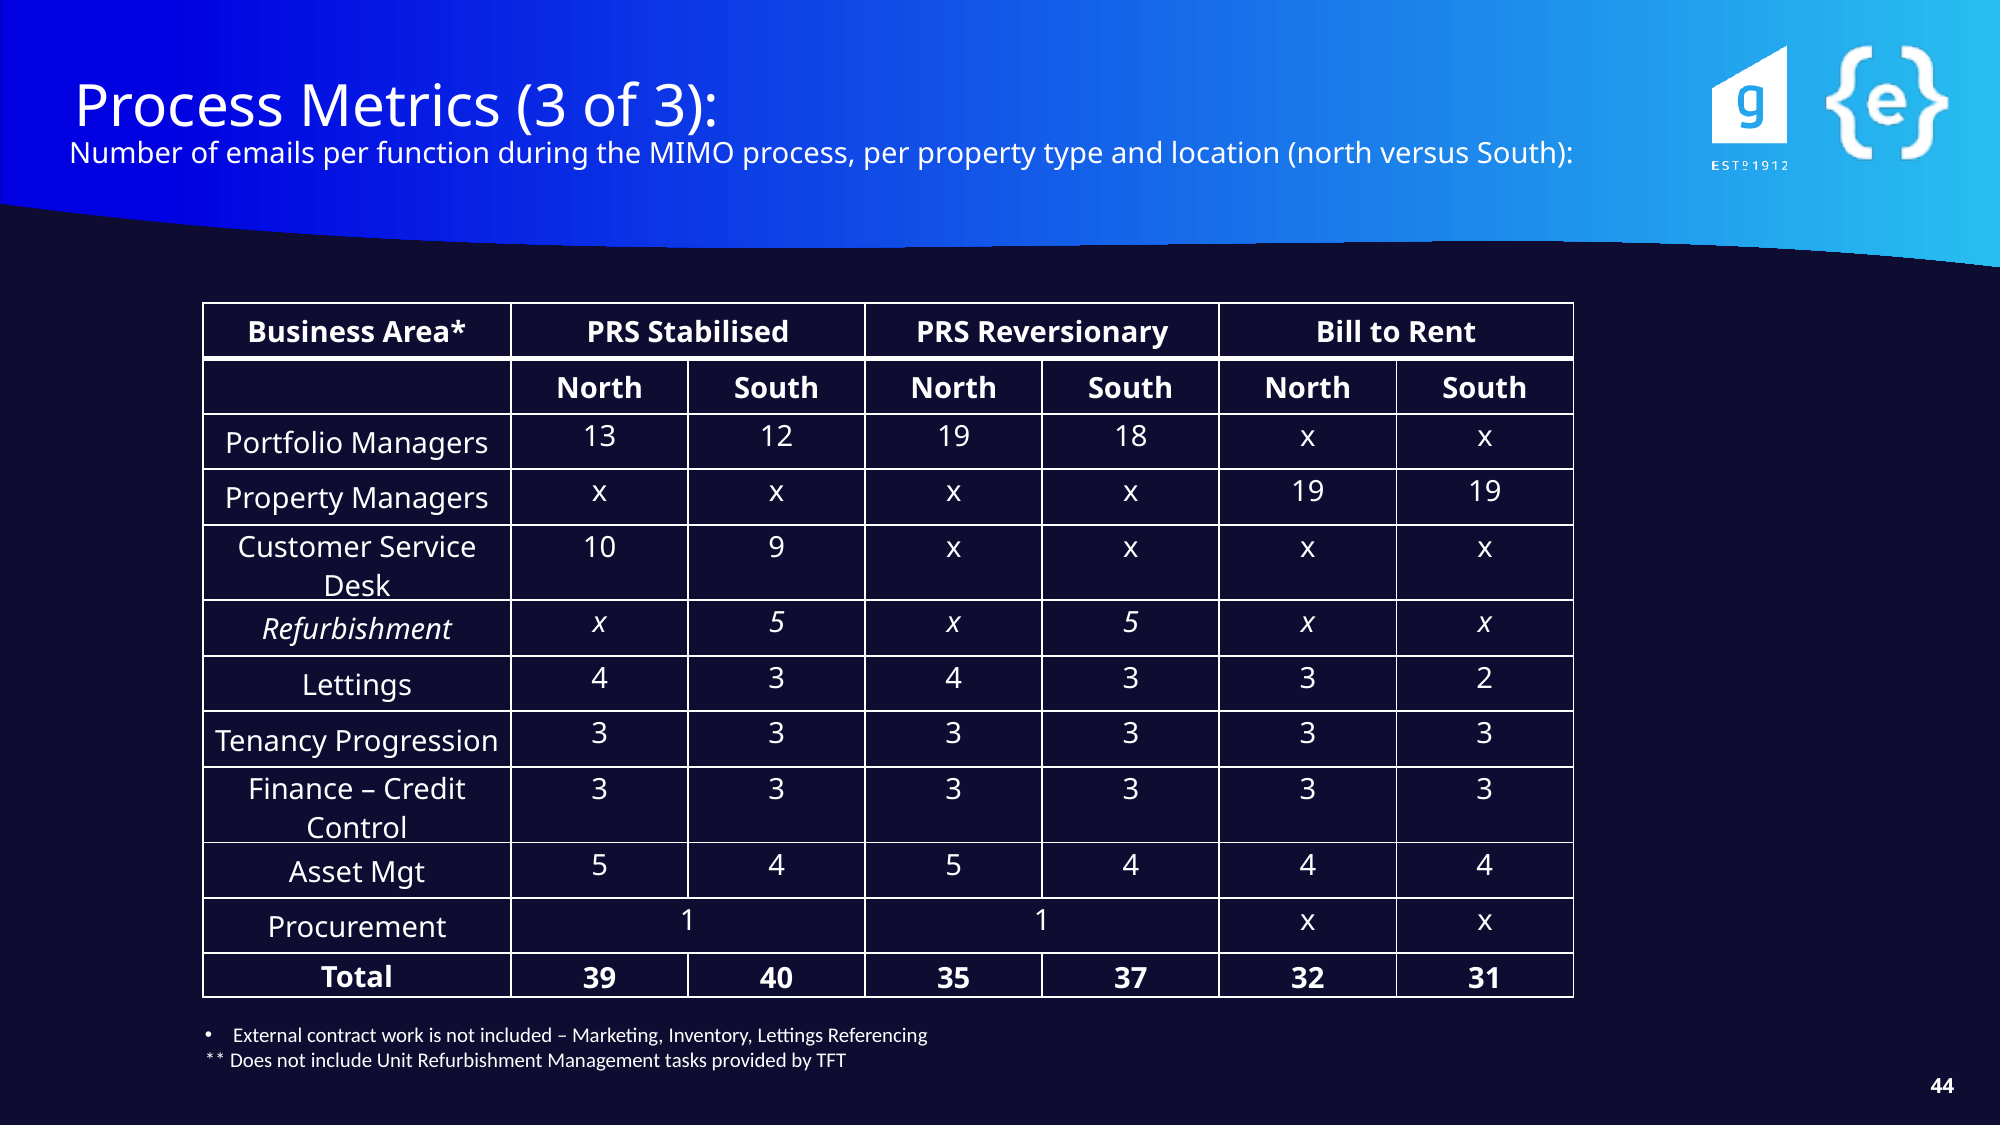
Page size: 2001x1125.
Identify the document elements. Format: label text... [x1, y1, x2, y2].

table_cell x [1220, 601, 1396, 655]
table_cell 3 [512, 712, 687, 766]
title Process Metrics (3 of 3): [59, 44, 1788, 171]
table_cell 19 [866, 415, 1041, 468]
table_cell 12 [689, 415, 864, 468]
table_cell x [1043, 470, 1218, 524]
table_cell South [1043, 361, 1218, 413]
table_cell 3 [866, 768, 1041, 842]
table_cell South [1397, 361, 1573, 413]
table_cell x [512, 470, 687, 524]
table_cell 37 [1043, 954, 1218, 996]
table_cell 3 [1397, 768, 1573, 842]
table_cell 3 [689, 657, 864, 710]
table_cell 3 [1220, 768, 1396, 842]
table_cell 4 [866, 657, 1041, 710]
table_cell x [1220, 899, 1396, 952]
table_cell 4 [1043, 843, 1218, 897]
table_cell [204, 361, 510, 413]
table_cell North [512, 361, 687, 413]
text_box Number of emails per function during the MIMO process, per property type and location (north versus South): [54, 127, 1680, 178]
table_cell 9 [689, 526, 864, 599]
table_cell x [1220, 526, 1396, 599]
table_cell 35 [866, 954, 1041, 996]
table_cell 5 [1043, 601, 1218, 655]
table_cell 4 [1220, 843, 1396, 897]
table_cell 3 [1043, 768, 1218, 842]
table_cell 1 [866, 899, 1218, 952]
table_cell Refurbishment [204, 601, 510, 655]
table_cell x [866, 526, 1041, 599]
table_cell x [689, 470, 864, 524]
table_header PRS Reversionary [866, 304, 1218, 356]
table_cell 5 [866, 843, 1041, 897]
table_cell x [1220, 415, 1396, 468]
table_cell Property Managers [204, 470, 510, 524]
table_cell 32 [1220, 954, 1396, 996]
table_cell 3 [1220, 657, 1396, 710]
table_cell 5 [689, 601, 864, 655]
table_cell 13 [512, 415, 687, 468]
table_cell x [1397, 415, 1573, 468]
table_cell 3 [689, 712, 864, 766]
table_cell Tenancy Progression [204, 712, 510, 766]
table_cell 10 [512, 526, 687, 599]
table_cell x [1397, 899, 1573, 952]
table_cell 2 [1397, 657, 1573, 710]
table_cell 4 [512, 657, 687, 710]
table_cell Total [204, 954, 510, 996]
table_cell Lettings [204, 657, 510, 710]
table_cell 3 [512, 768, 687, 842]
table_cell 4 [689, 843, 864, 897]
table_cell x [512, 601, 687, 655]
table_cell 19 [1397, 470, 1573, 524]
table_cell Finance – Credit Control [204, 768, 510, 842]
table_cell 3 [689, 768, 864, 842]
table_header Business Area* [204, 304, 510, 356]
table_cell x [866, 470, 1041, 524]
table_cell 3 [866, 712, 1041, 766]
picture [1629, 0, 2001, 208]
table_cell Asset Mgt [204, 843, 510, 897]
table_cell 4 [1397, 843, 1573, 897]
text_box 44 [1821, 1072, 1955, 1101]
table_cell 5 [512, 843, 687, 897]
table_cell x [866, 601, 1041, 655]
table_cell x [1043, 526, 1218, 599]
table_cell 39 [512, 954, 687, 996]
table_cell North [1220, 361, 1396, 413]
text_box External contract work is not included – Marketing, Inventory, Lettings Referencing ** Does not include Unit Refurbishment Management tasks provided by TFT [190, 1014, 1481, 1080]
table_cell South [689, 361, 864, 413]
table_cell x [1397, 601, 1573, 655]
table_cell Customer Service Desk [204, 526, 510, 599]
table_cell Portfolio Managers [204, 415, 510, 468]
table_header Bill to Rent [1220, 304, 1573, 356]
table_cell 1 [512, 899, 864, 952]
table_cell North [866, 361, 1041, 413]
table_cell 19 [1220, 470, 1396, 524]
table_cell 3 [1397, 712, 1573, 766]
table_header PRS Stabilised [512, 304, 864, 356]
table_cell 31 [1397, 954, 1573, 996]
table_cell Procurement [204, 899, 510, 952]
table_cell 18 [1043, 415, 1218, 468]
table_cell 3 [1043, 712, 1218, 766]
table_cell 40 [689, 954, 864, 996]
table_cell 3 [1043, 657, 1218, 710]
table_cell x [1397, 526, 1573, 599]
table_cell 3 [1220, 712, 1396, 766]
